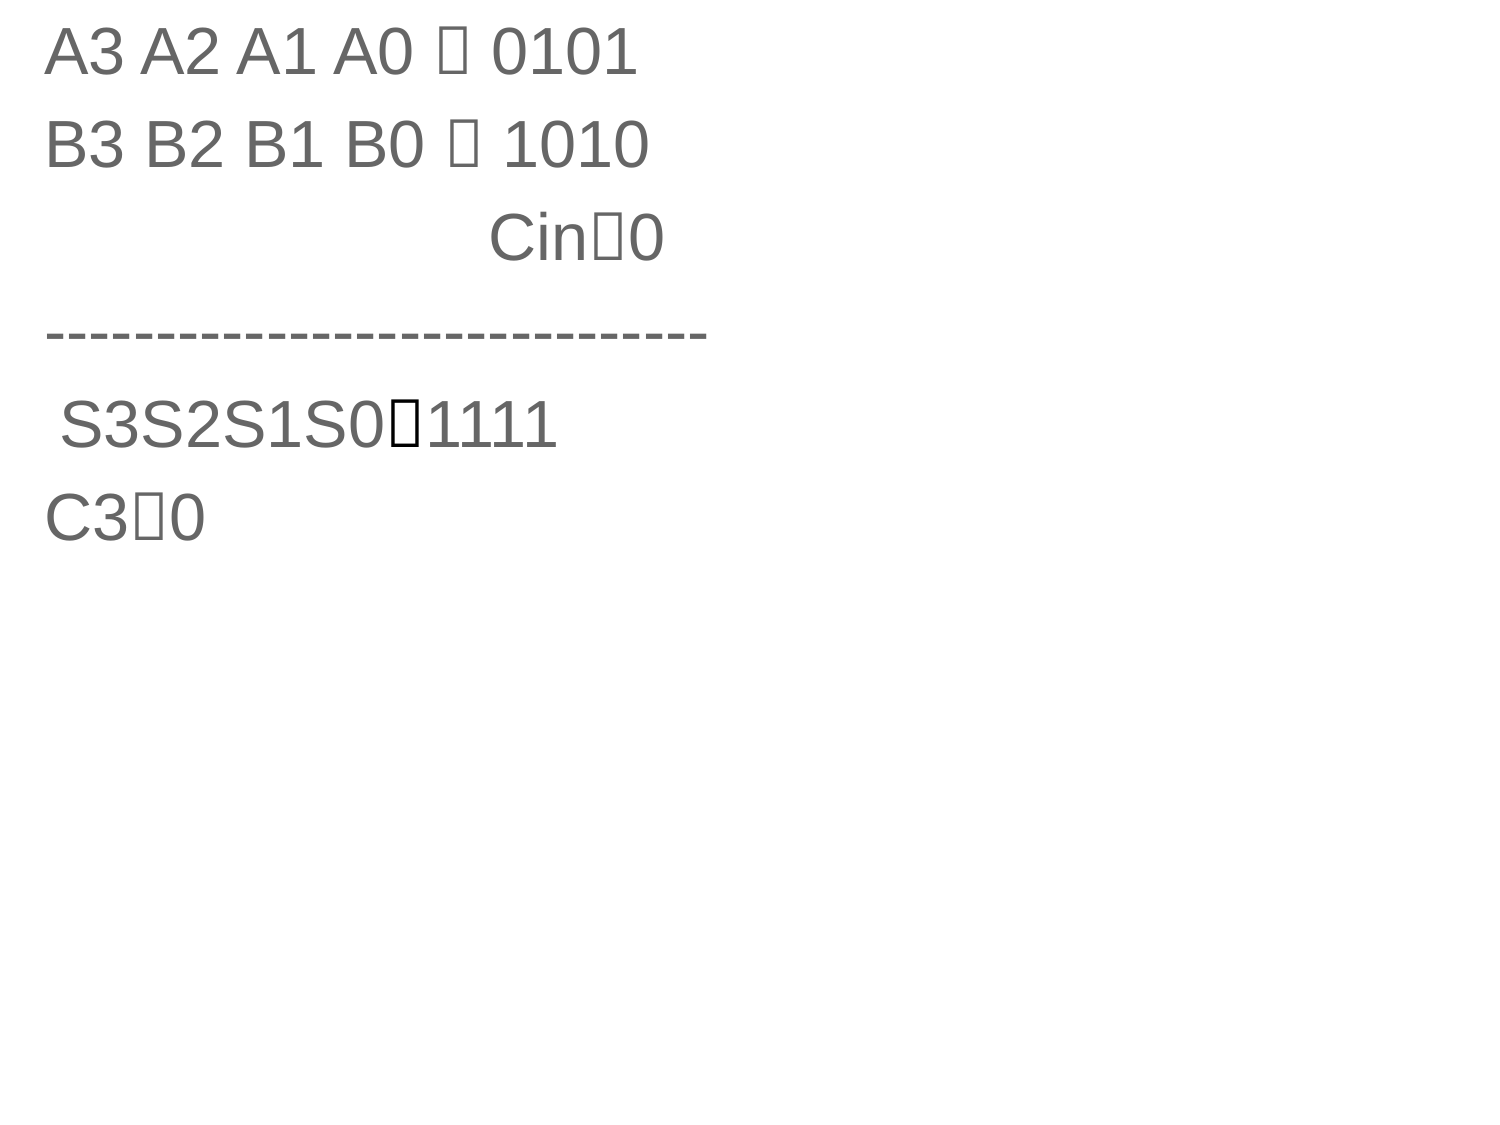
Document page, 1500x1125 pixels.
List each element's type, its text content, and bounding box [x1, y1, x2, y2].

list A3 A2 A1 A0  0101 B3 B2 B1 B0  1010 Cin0 ------------------------------ S3S2S1S01111 C30 [29, 0, 731, 655]
